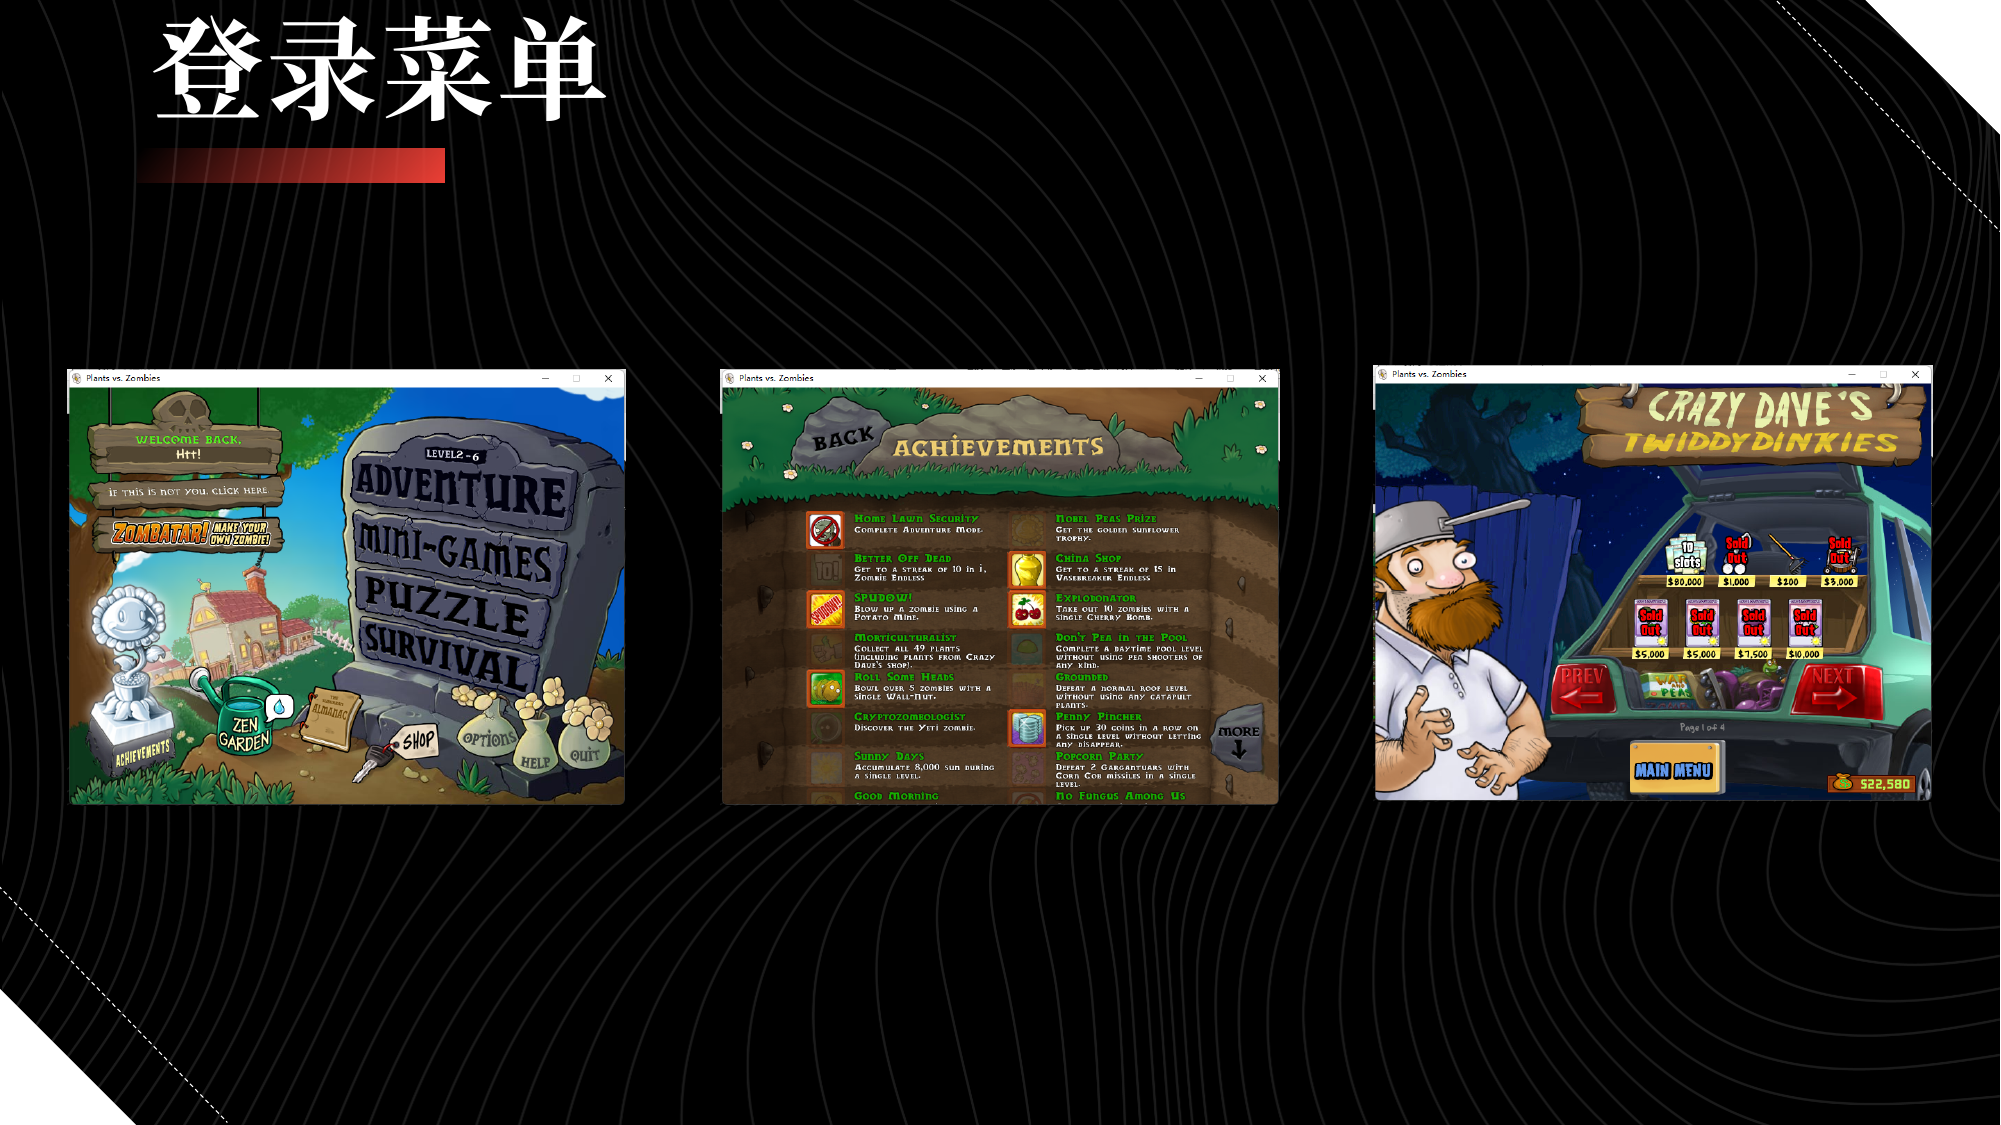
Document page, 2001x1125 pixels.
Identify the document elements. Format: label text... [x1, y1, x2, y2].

picture [720, 369, 1280, 806]
picture [67, 369, 626, 806]
picture [1373, 365, 1933, 802]
title 登录菜单 [136, 27, 1863, 124]
